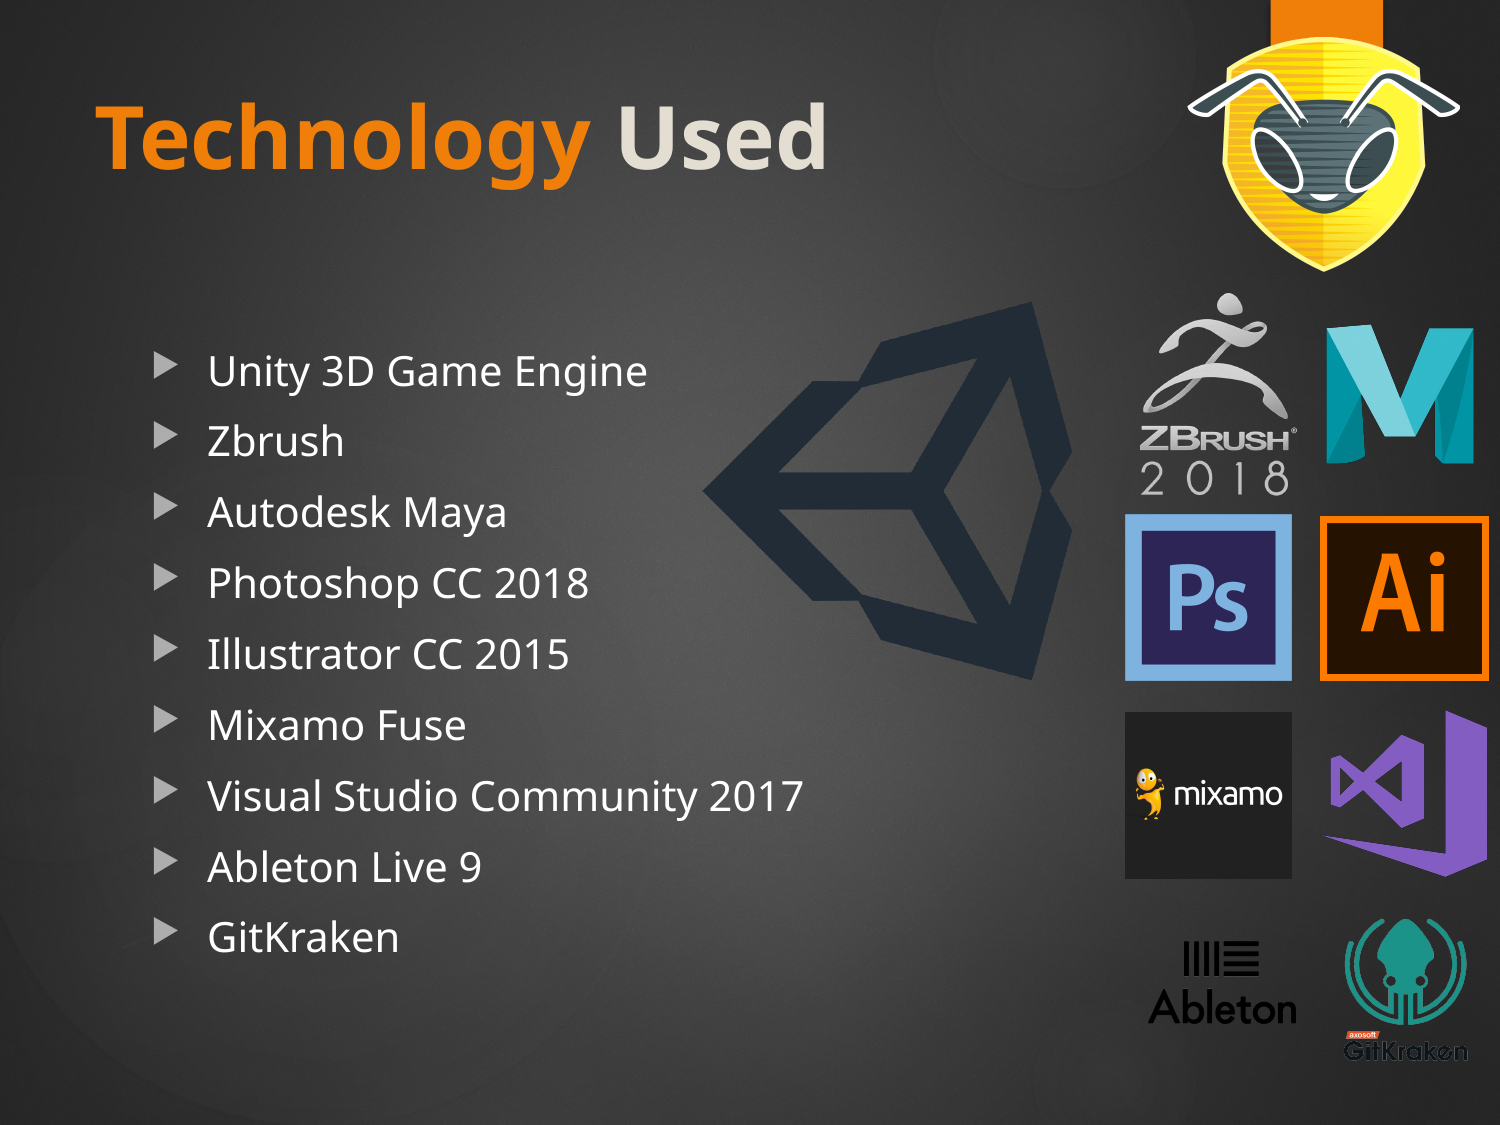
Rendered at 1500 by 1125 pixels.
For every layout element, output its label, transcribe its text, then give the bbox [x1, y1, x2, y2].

picture [1125, 514, 1292, 681]
picture [1320, 710, 1487, 877]
picture [1125, 712, 1292, 879]
list Unity 3D Game Engine Zbrush Autodesk Maya Photoshop CC 2018 Illustrator CC 2015 Mixamo Fuse Visual Studio Community 2017 Ableton Live 9 GitKraken [135, 336, 1237, 1025]
picture [1320, 516, 1489, 681]
title Technology Used [79, 74, 1182, 304]
picture [1122, 890, 1321, 1089]
picture [702, 301, 1072, 681]
picture [1187, 37, 1460, 272]
picture [1322, 906, 1489, 1074]
picture [1121, 278, 1494, 510]
